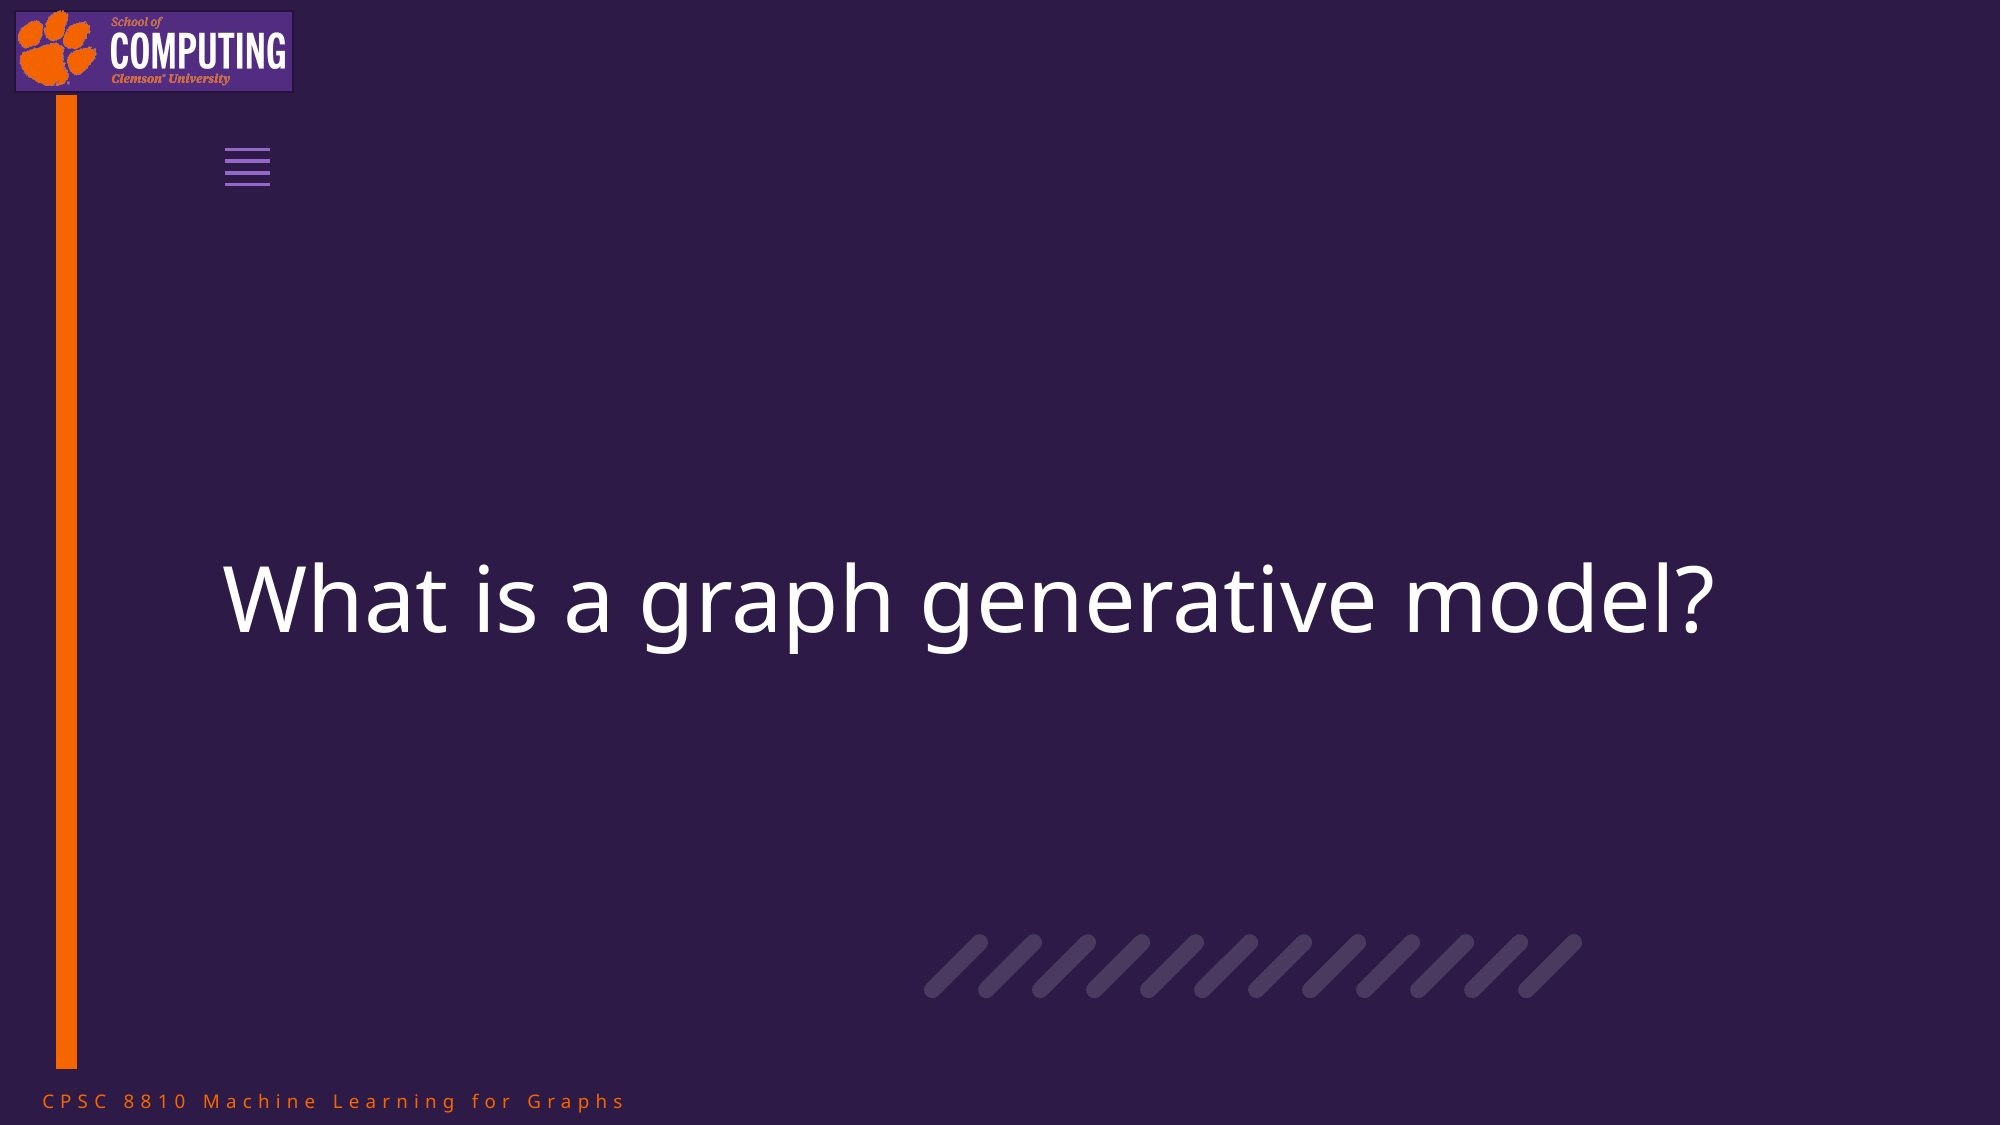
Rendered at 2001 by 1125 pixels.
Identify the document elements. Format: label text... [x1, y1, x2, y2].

picture [18, 10, 285, 86]
title What is a graph generative model? [222, 562, 1906, 652]
